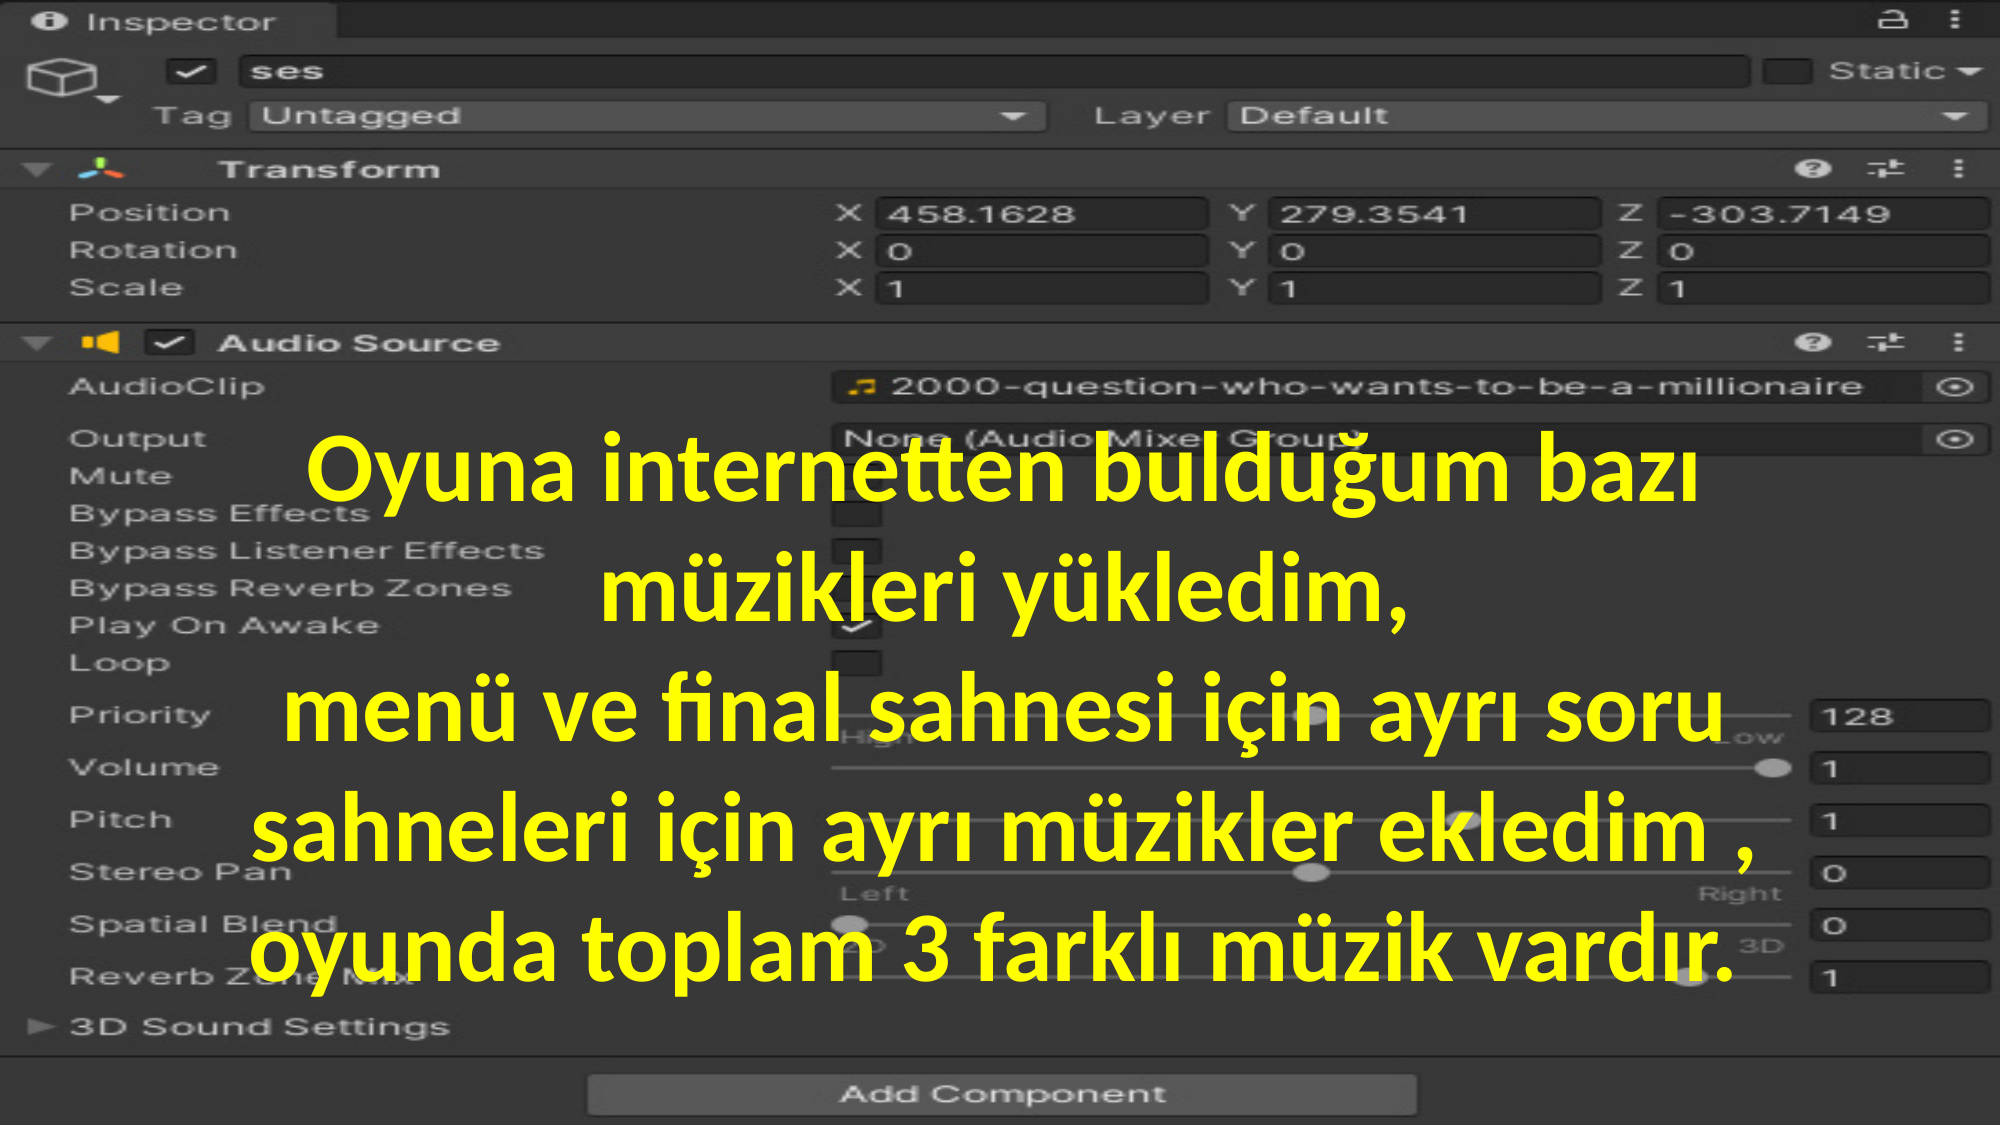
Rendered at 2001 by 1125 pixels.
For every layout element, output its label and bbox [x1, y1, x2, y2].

list [0, 0, 2000, 1125]
